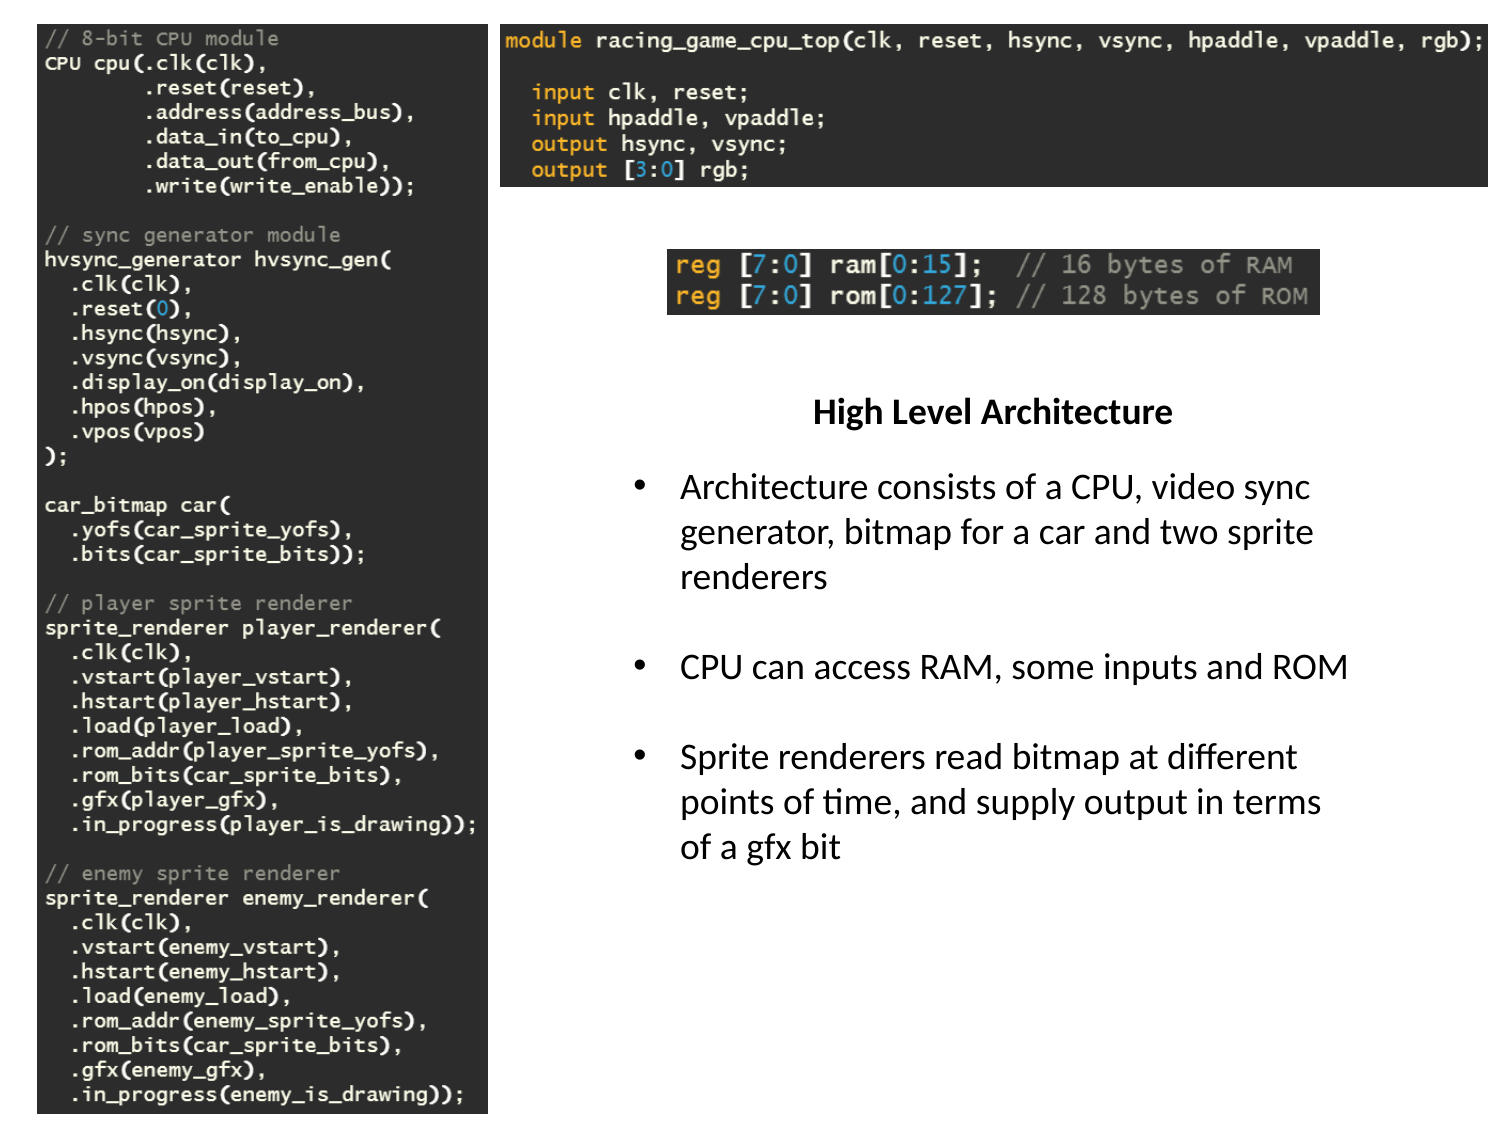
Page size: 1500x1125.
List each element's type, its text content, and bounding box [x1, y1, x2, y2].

picture [37, 24, 488, 1114]
text_box Architecture consists of a CPU, video sync generator, bitmap for a car and two sprite renderers CPU can access RAM, some inputs and ROM Sprite renderers read bitmap at different points of time, and supply output in terms of a gfx bit [618, 454, 1369, 875]
picture [666, 249, 1320, 316]
picture [499, 24, 1488, 187]
text_box High Level Architecture [618, 379, 1369, 440]
